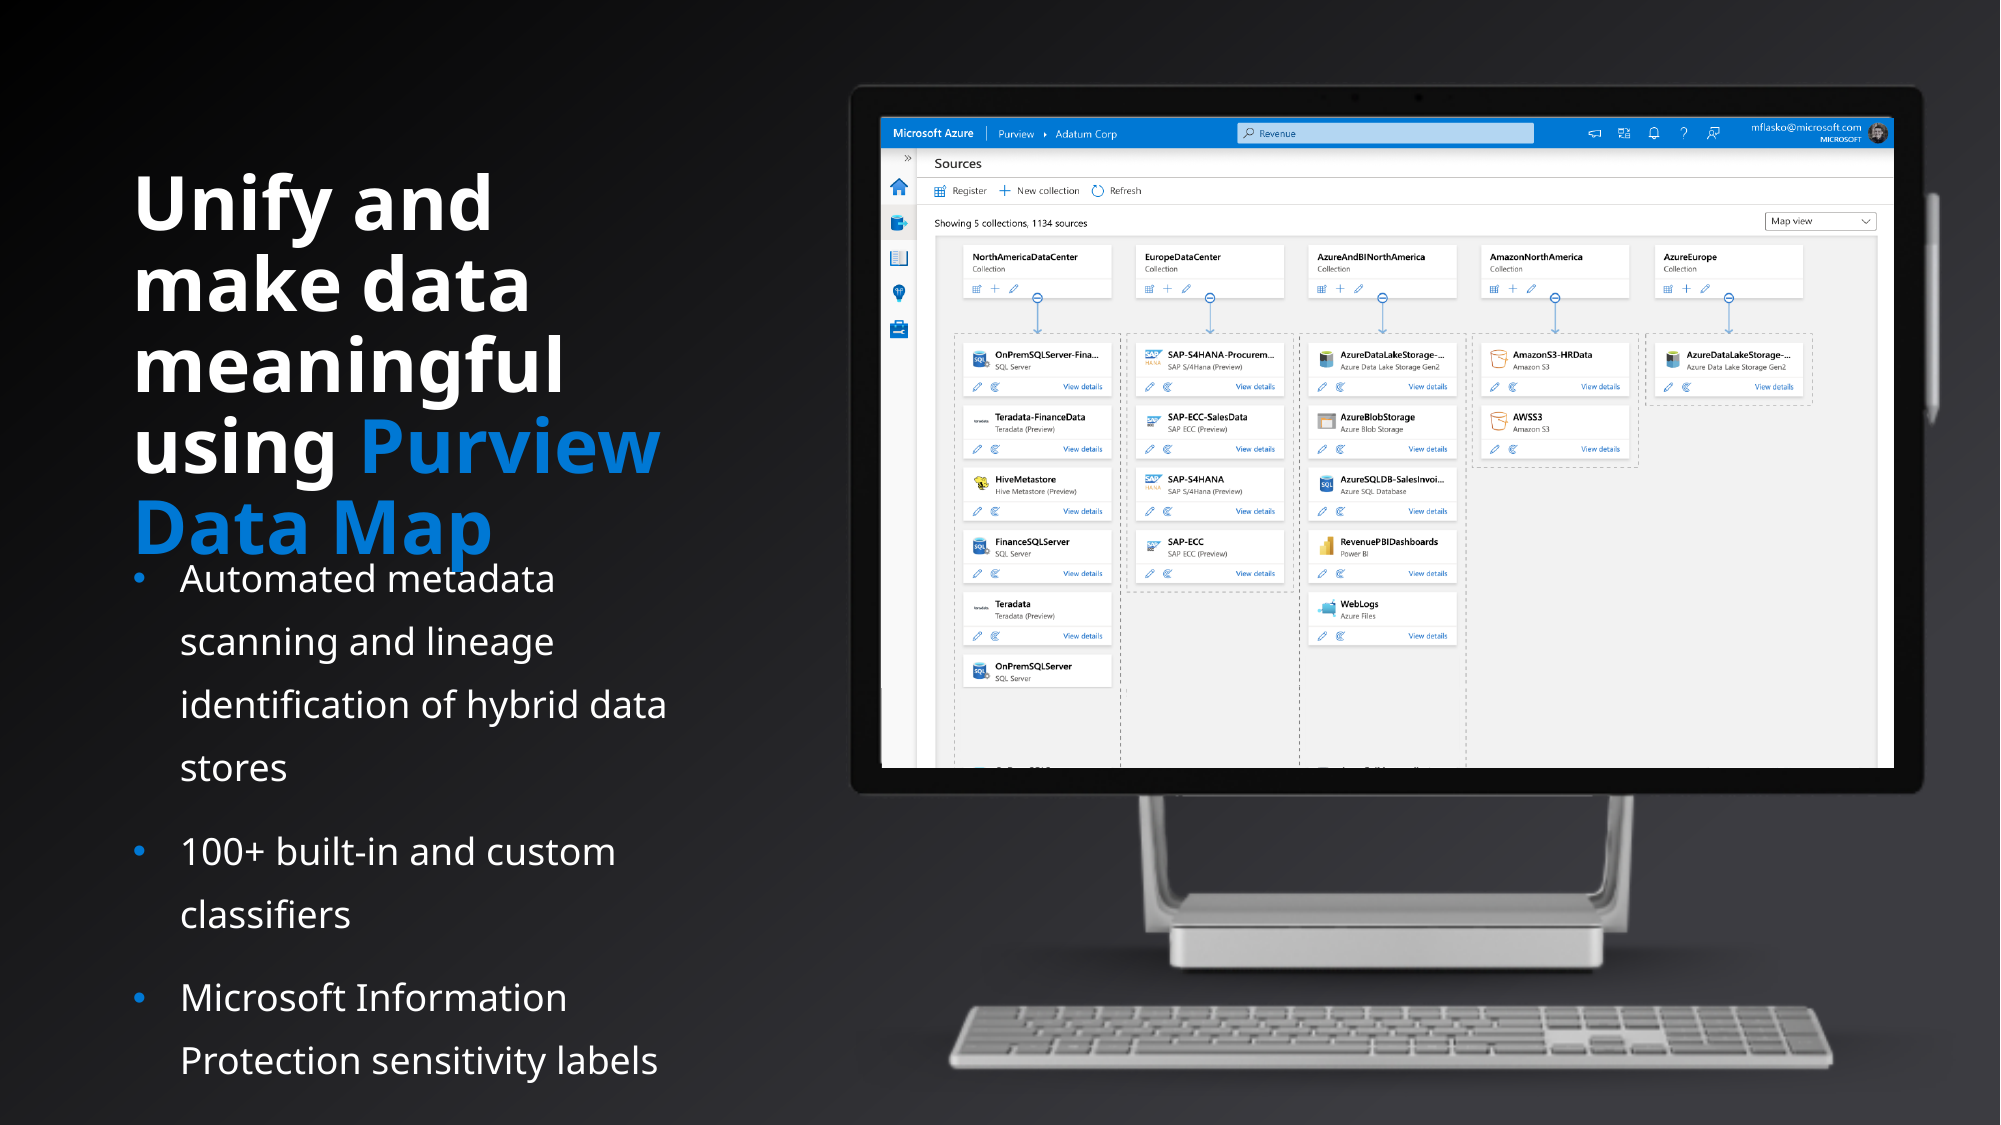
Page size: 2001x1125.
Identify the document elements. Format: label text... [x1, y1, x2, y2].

title Unify and make data meaningful using Purview Data Map [117, 158, 739, 342]
picture [673, 45, 2000, 1125]
list Automated metadata scanning and lineage identification of hybrid data stores 100+ built-in and custom classifiers Microsoft Information Protection sensitivity labels [117, 529, 712, 1009]
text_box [881, 118, 1894, 768]
